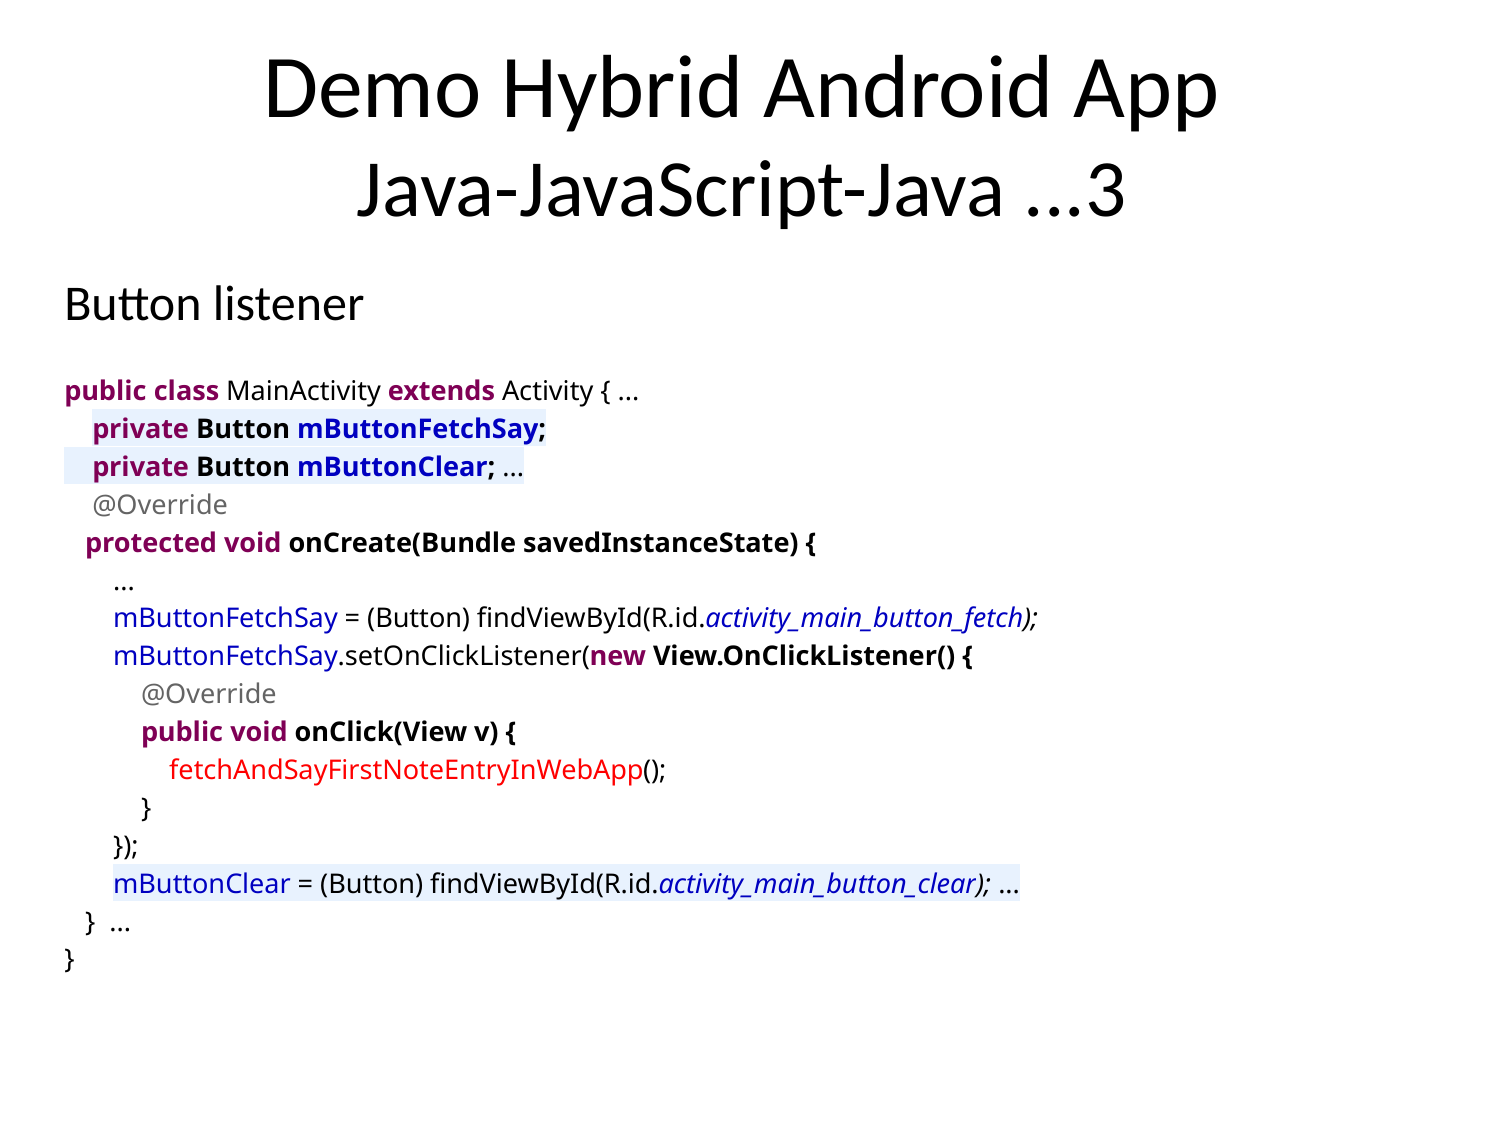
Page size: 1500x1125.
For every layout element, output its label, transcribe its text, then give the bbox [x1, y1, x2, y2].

list Button listener public class MainActivity extends Activity { ... private Button mButtonFetchSay; private Button mButtonClear; ... @Override protected void onCreate(Bundle savedInstanceState) { ... mButtonFetchSay = (Button) findViewById(R.id.activity_main_button_fetch); mButtonFetchSay.setOnClickListener(new View.OnClickListener() { @Override public void onClick(View v) { fetchAndSayFirstNoteEntryInWebApp(); } }); mButtonClear = (Button) findViewById(R.id.activity_main_button_clear); ... } ... } [42, 262, 1458, 1091]
title Demo Hybrid Android App Java-JavaScript-Java ...3 [74, 20, 1409, 241]
